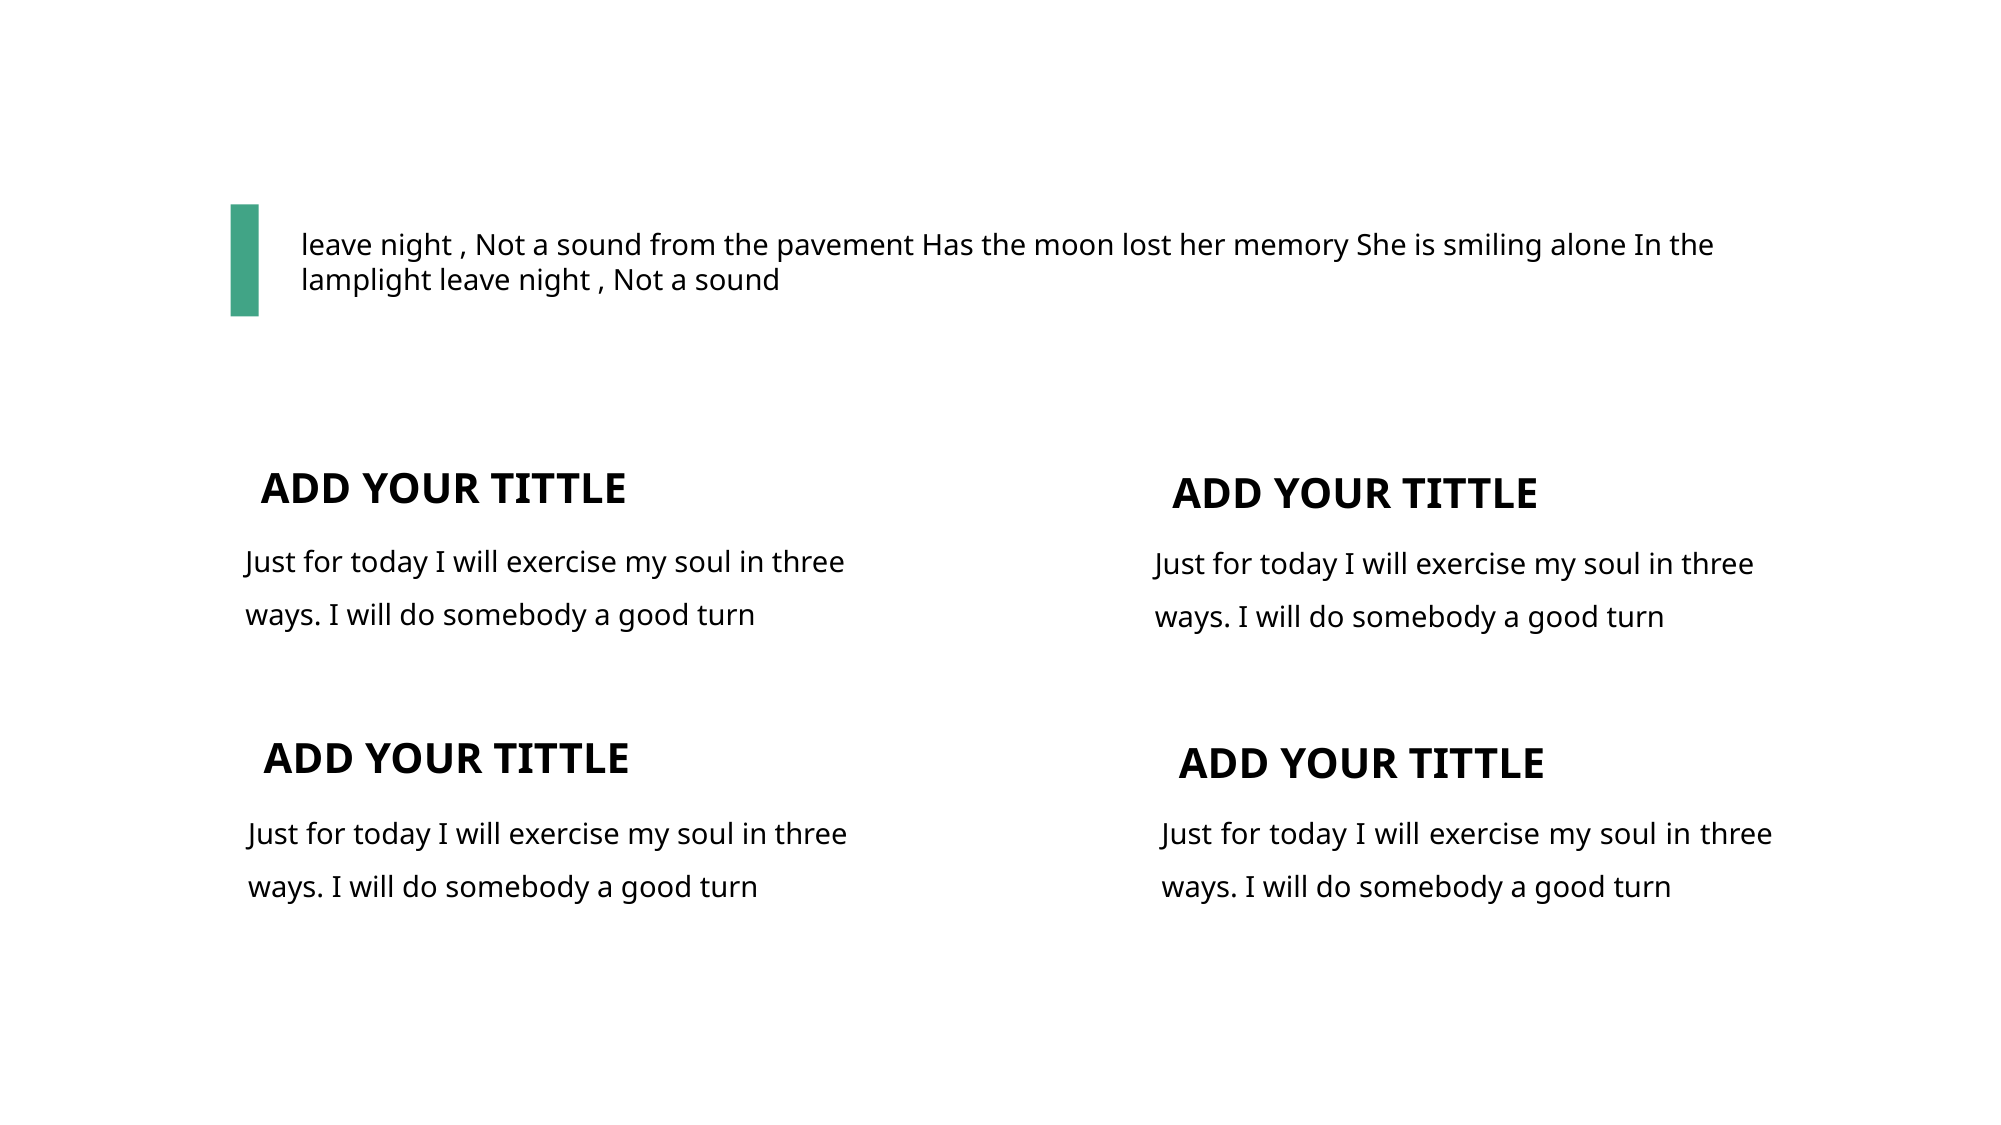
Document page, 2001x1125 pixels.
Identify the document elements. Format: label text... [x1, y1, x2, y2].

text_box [233, 724, 875, 912]
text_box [1146, 729, 1789, 912]
text_box leave night , Not a sound from the pavement Has the moon lost her memory She is smiling alone In the lamplight leave night , Not a sound [286, 218, 1789, 304]
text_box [1140, 459, 1782, 642]
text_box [230, 454, 873, 641]
text_box [230, 203, 260, 317]
